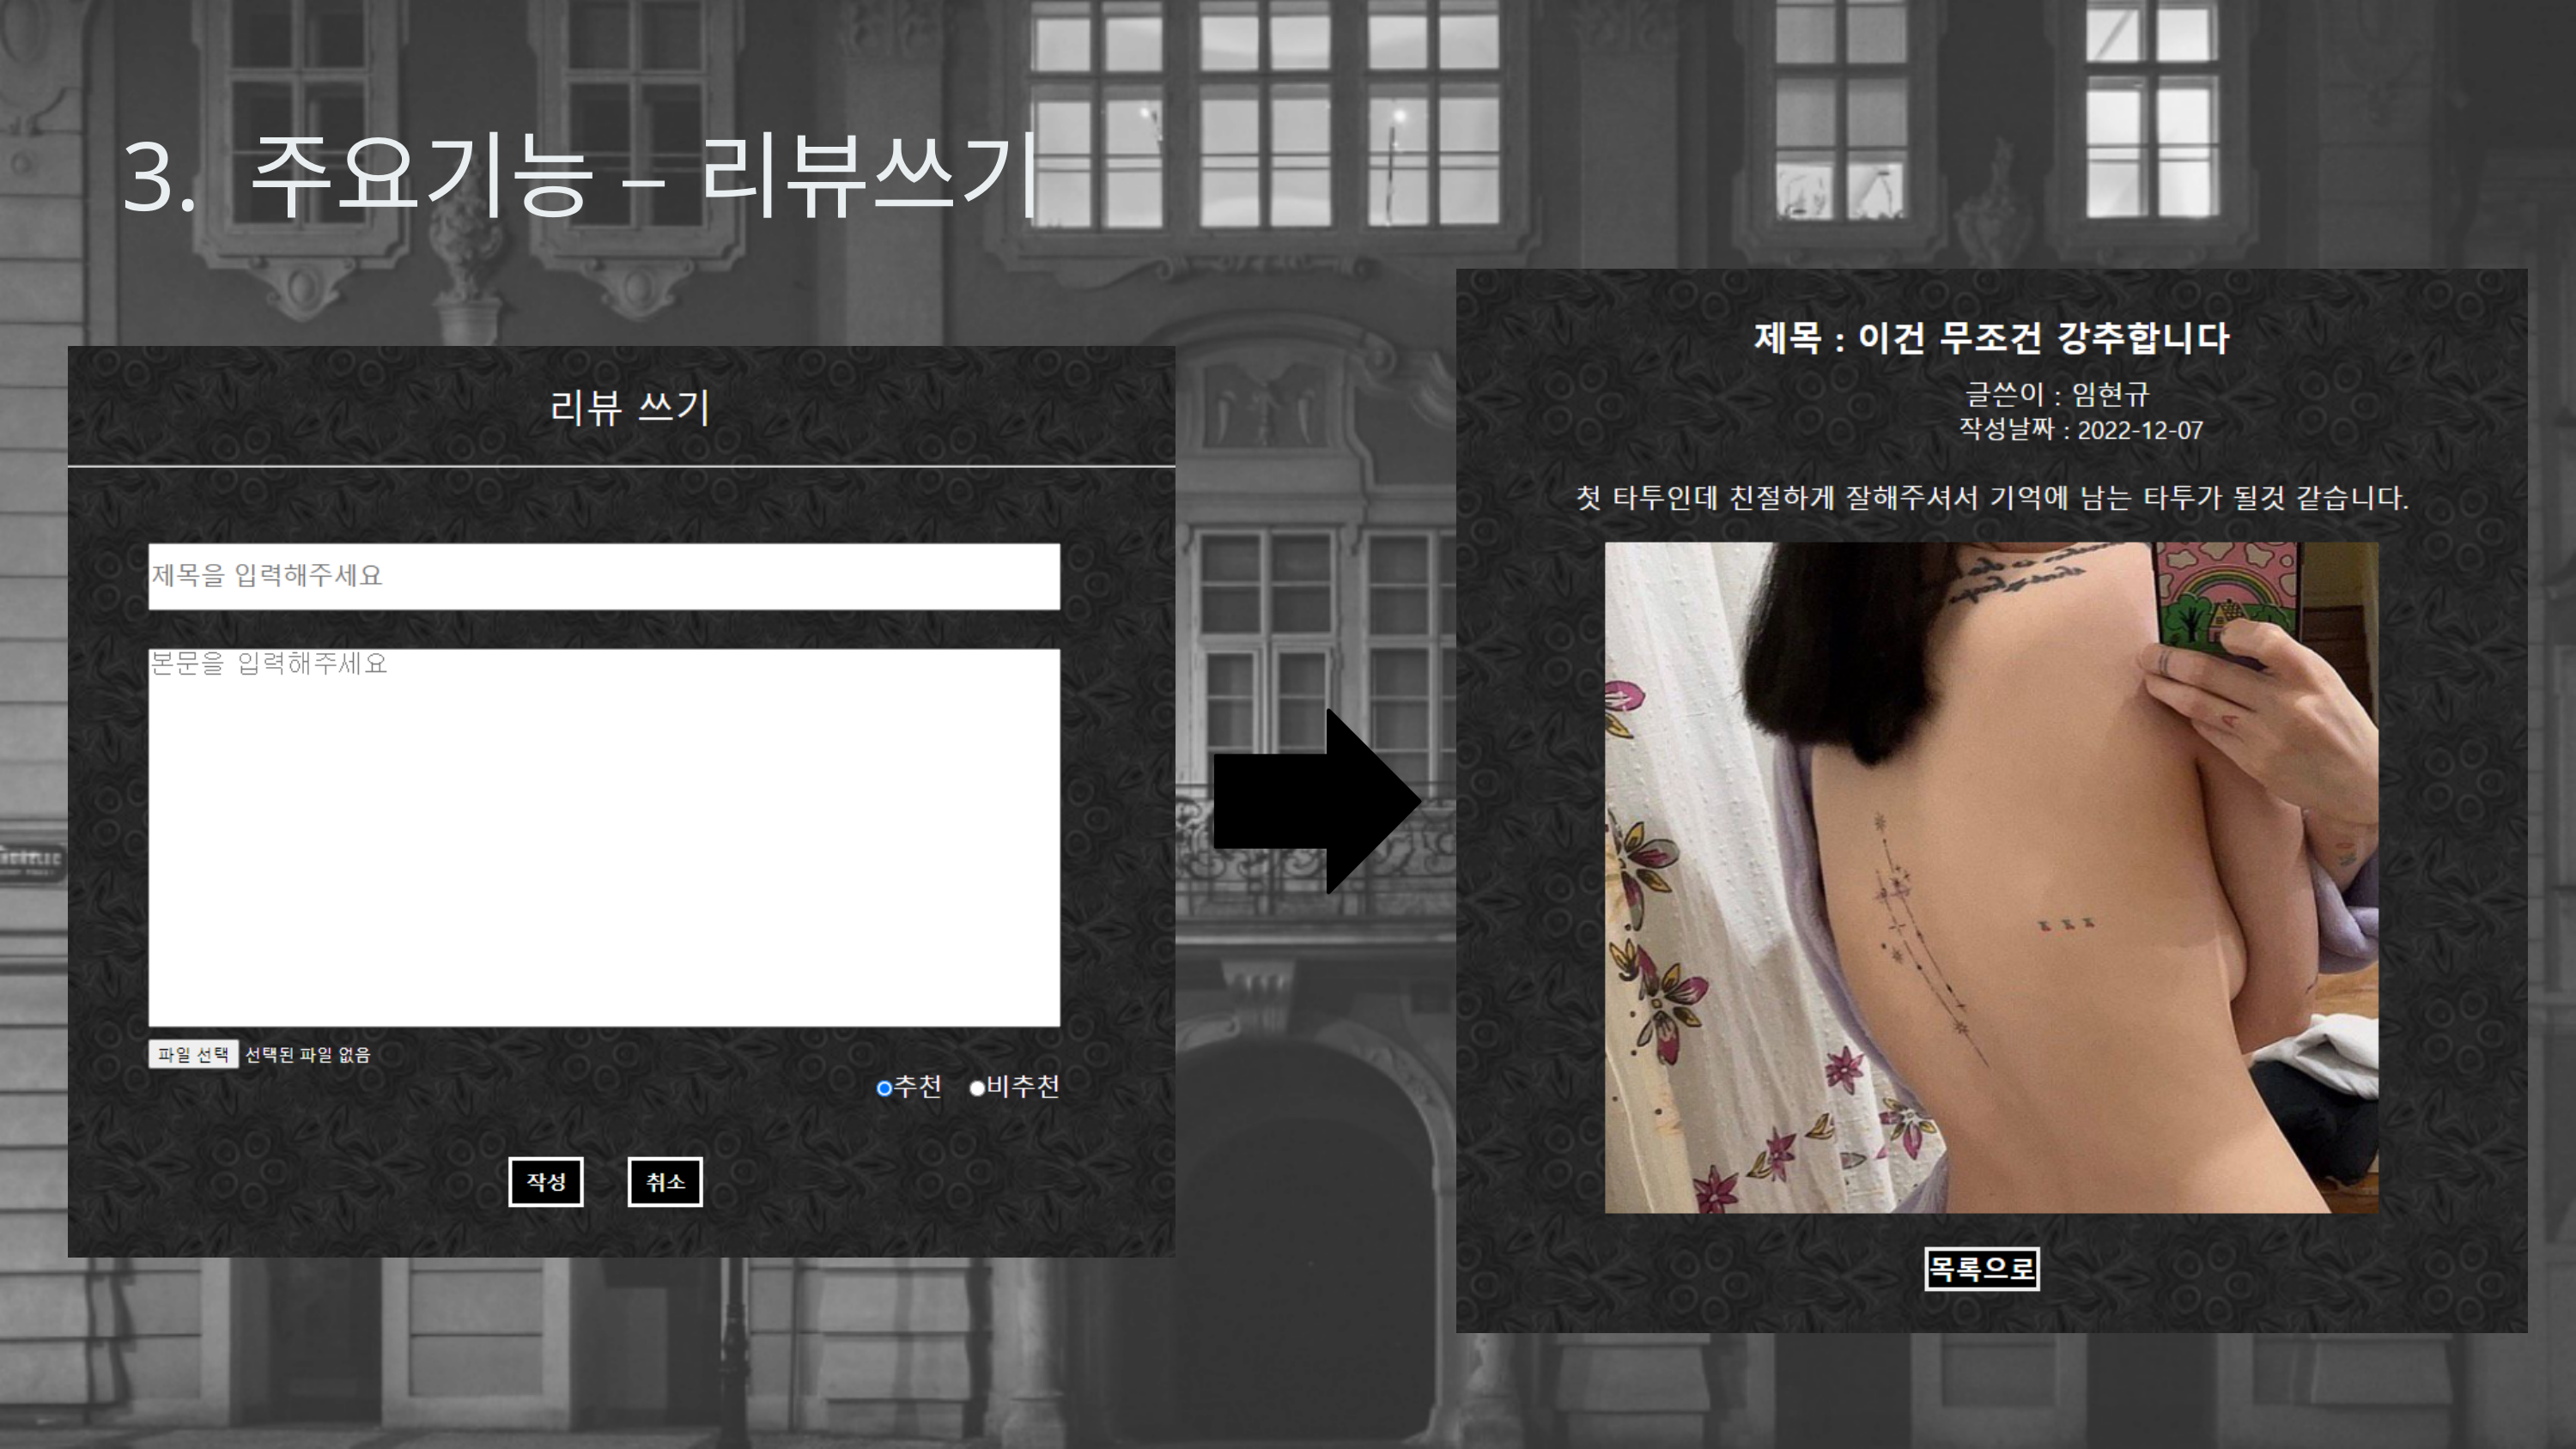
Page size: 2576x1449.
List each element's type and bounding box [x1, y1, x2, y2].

picture [68, 346, 1176, 1258]
picture [1456, 269, 2528, 1334]
text_box [0, 0, 2576, 1449]
